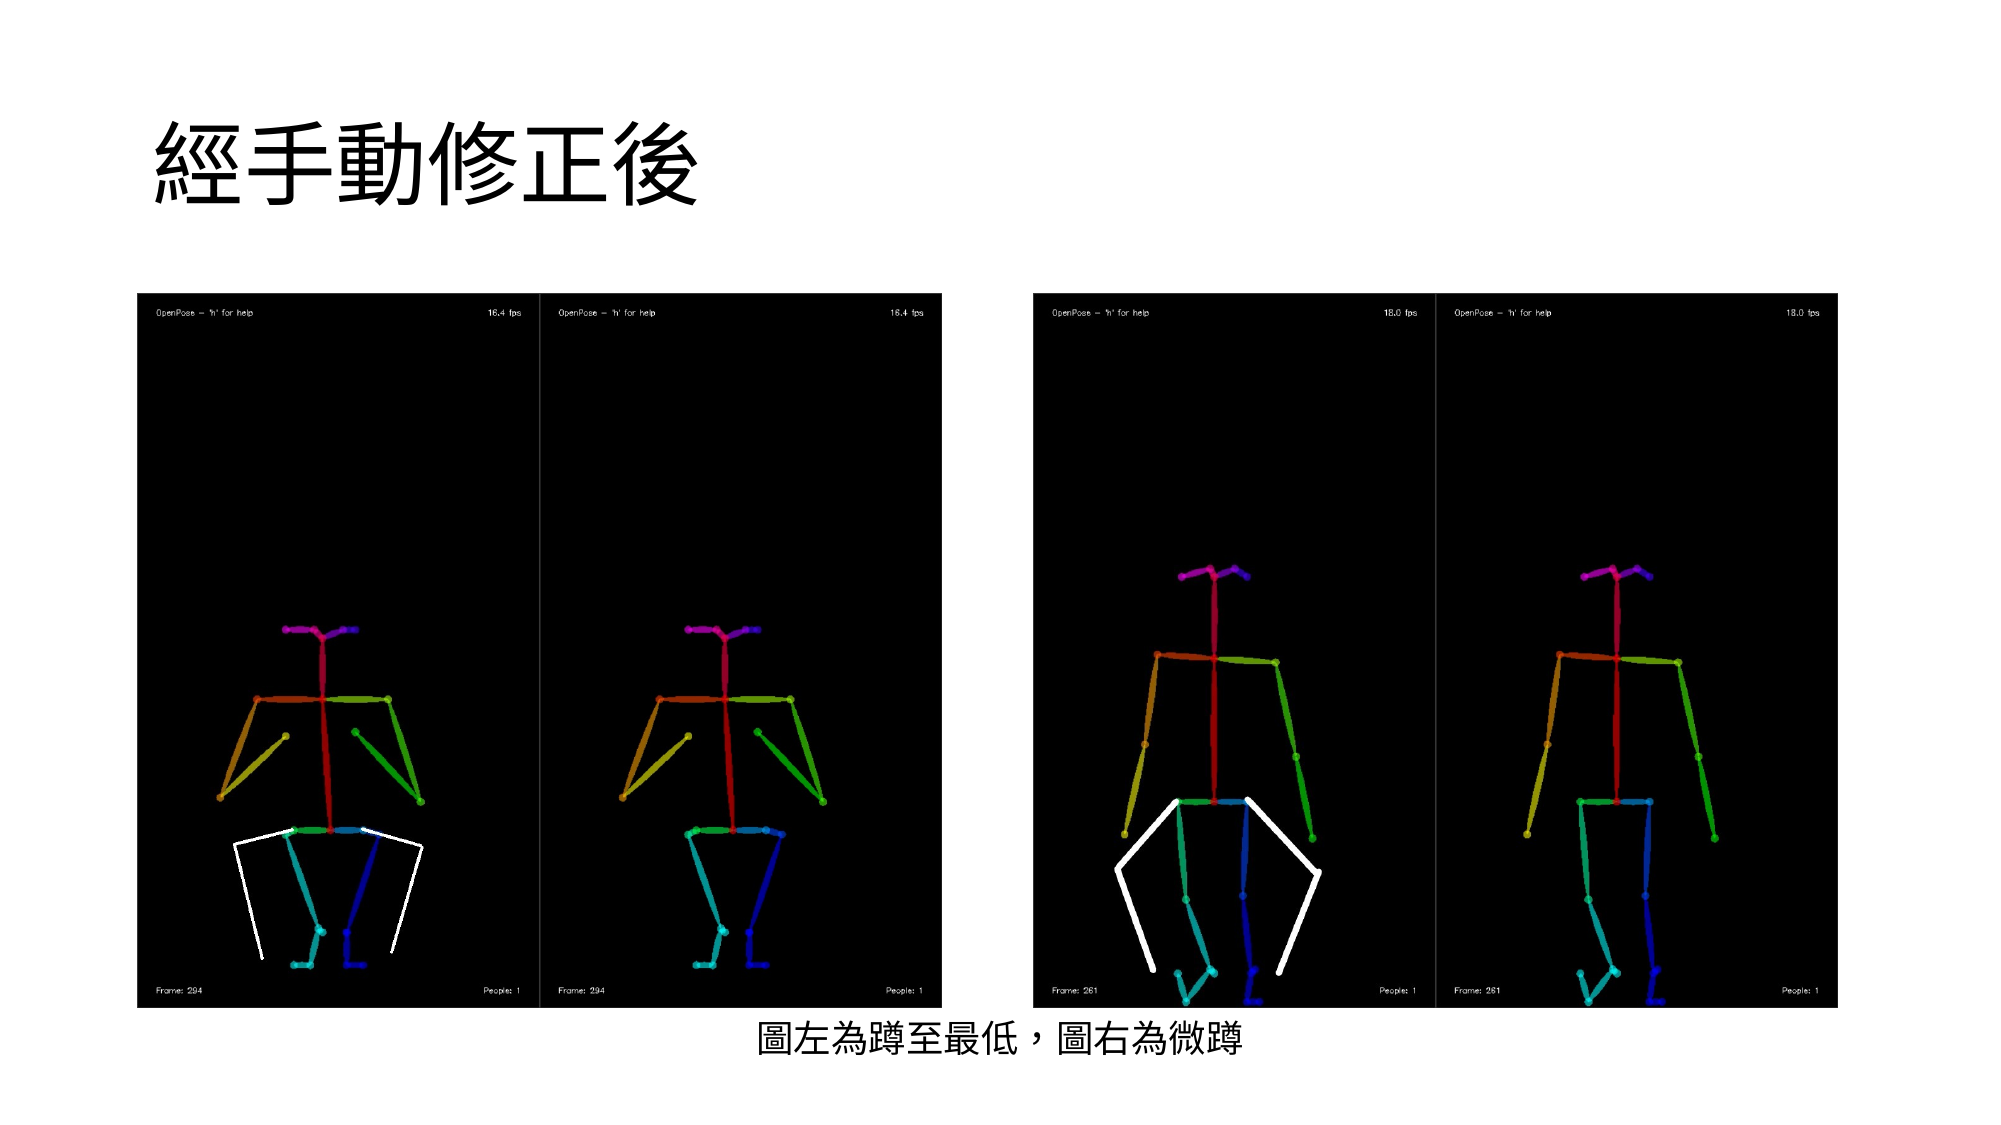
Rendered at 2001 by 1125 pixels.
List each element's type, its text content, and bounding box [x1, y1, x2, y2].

picture [137, 293, 942, 1008]
title 經手動修正後 [137, 59, 1863, 278]
text_box 圖左為蹲至最低，圖右為微蹲 [741, 1007, 1259, 1113]
picture [1033, 293, 1838, 1008]
